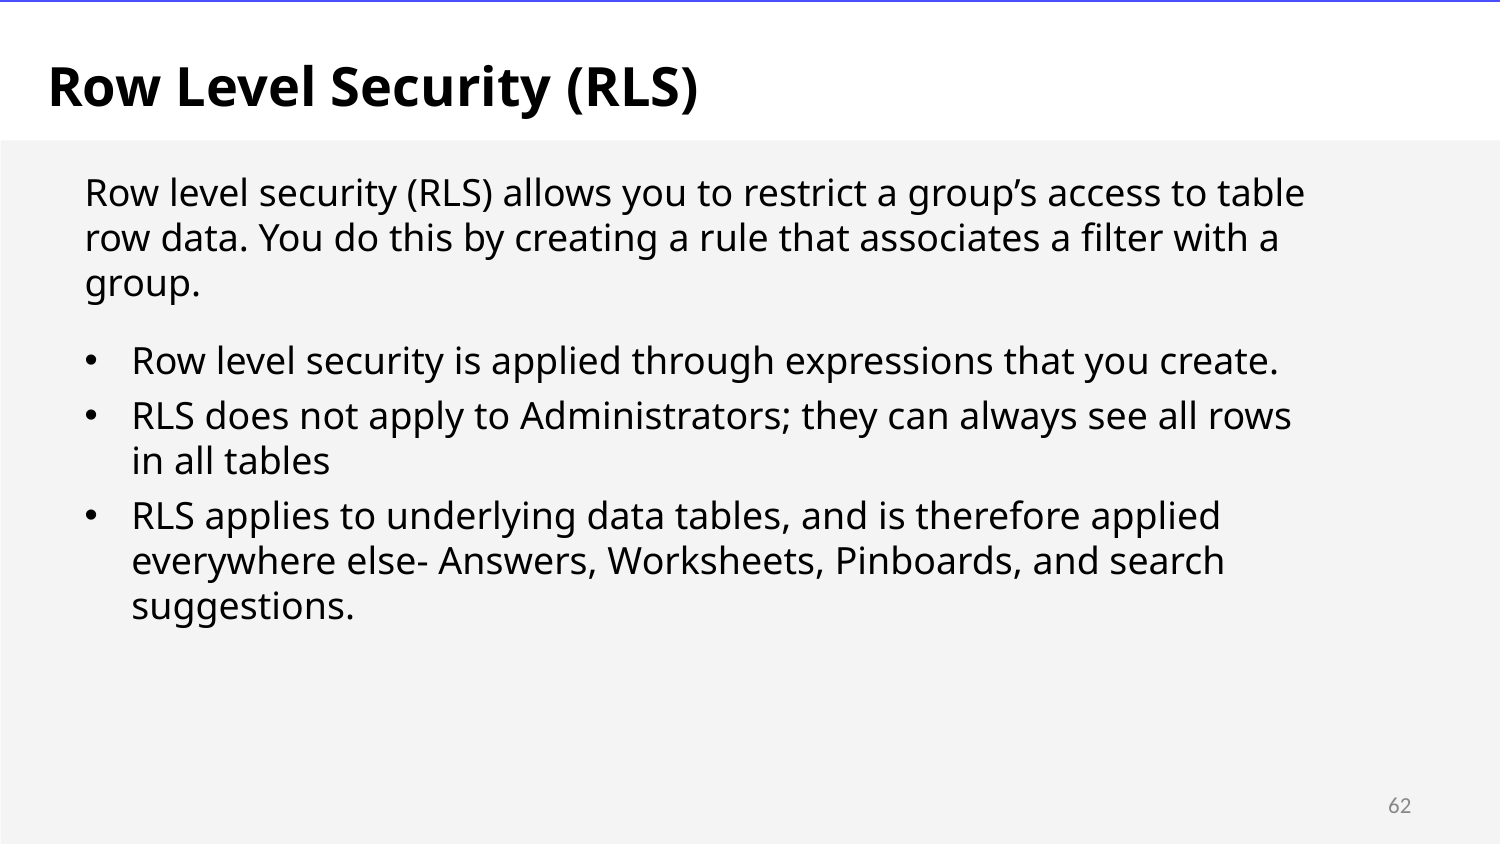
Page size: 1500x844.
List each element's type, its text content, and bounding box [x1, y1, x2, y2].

text_box Row level security (RLS) allows you to restrict a group’s access to table row data. You do this by creating a rule that associates a filter with a group. Row level security is applied through expressions that you create. RLS does not apply to Administrators; they can always see all rows in all tables RLS applies to underlying data tables, and is therefore applied everywhere else- Answers, Worksheets, Pinboards, and search suggestions. [69, 154, 1350, 729]
title Row Level Security (RLS) [32, 45, 1425, 124]
slide_number 62 [1074, 782, 1425, 827]
